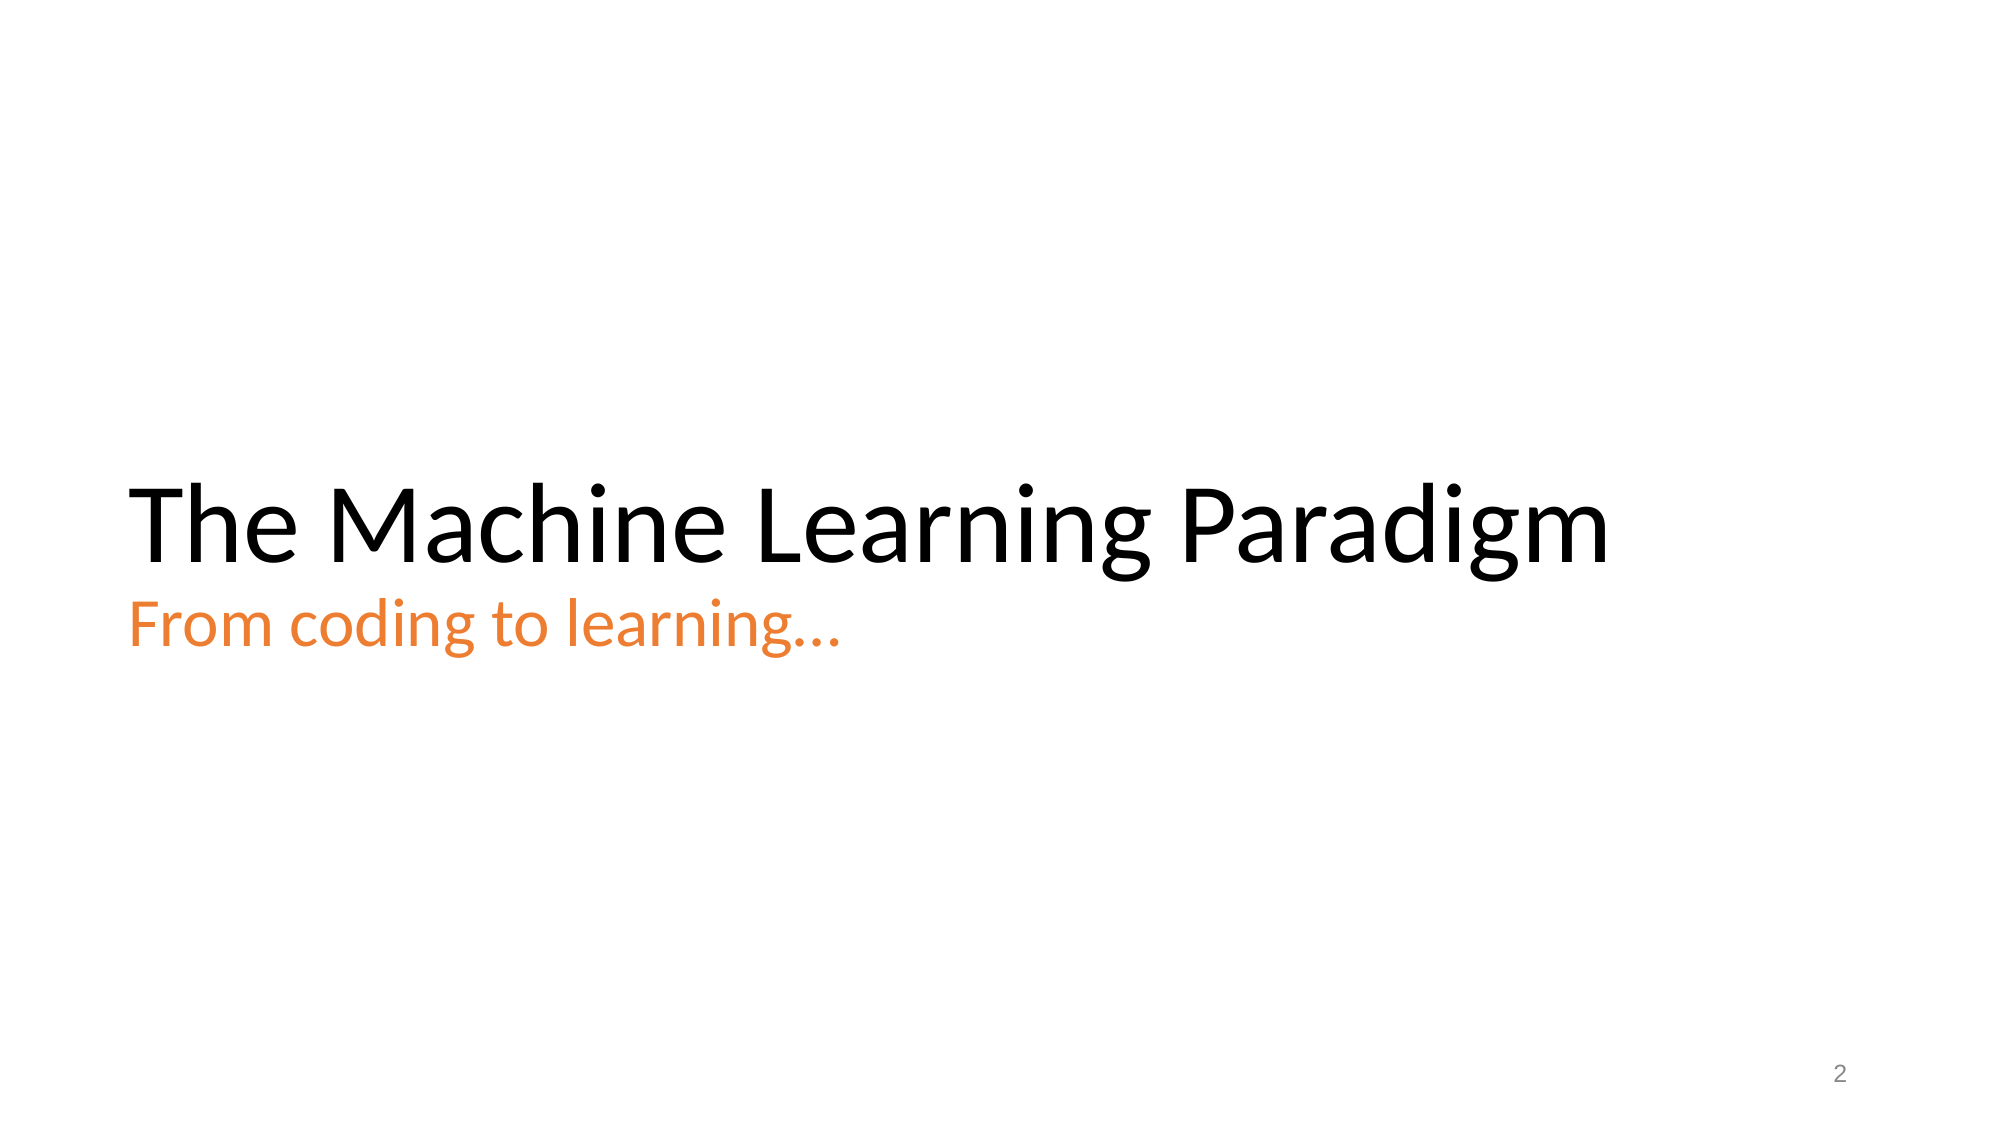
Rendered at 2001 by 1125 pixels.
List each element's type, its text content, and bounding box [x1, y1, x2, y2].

title The Machine Learning Paradigm From coding to learning… [113, 453, 1932, 672]
